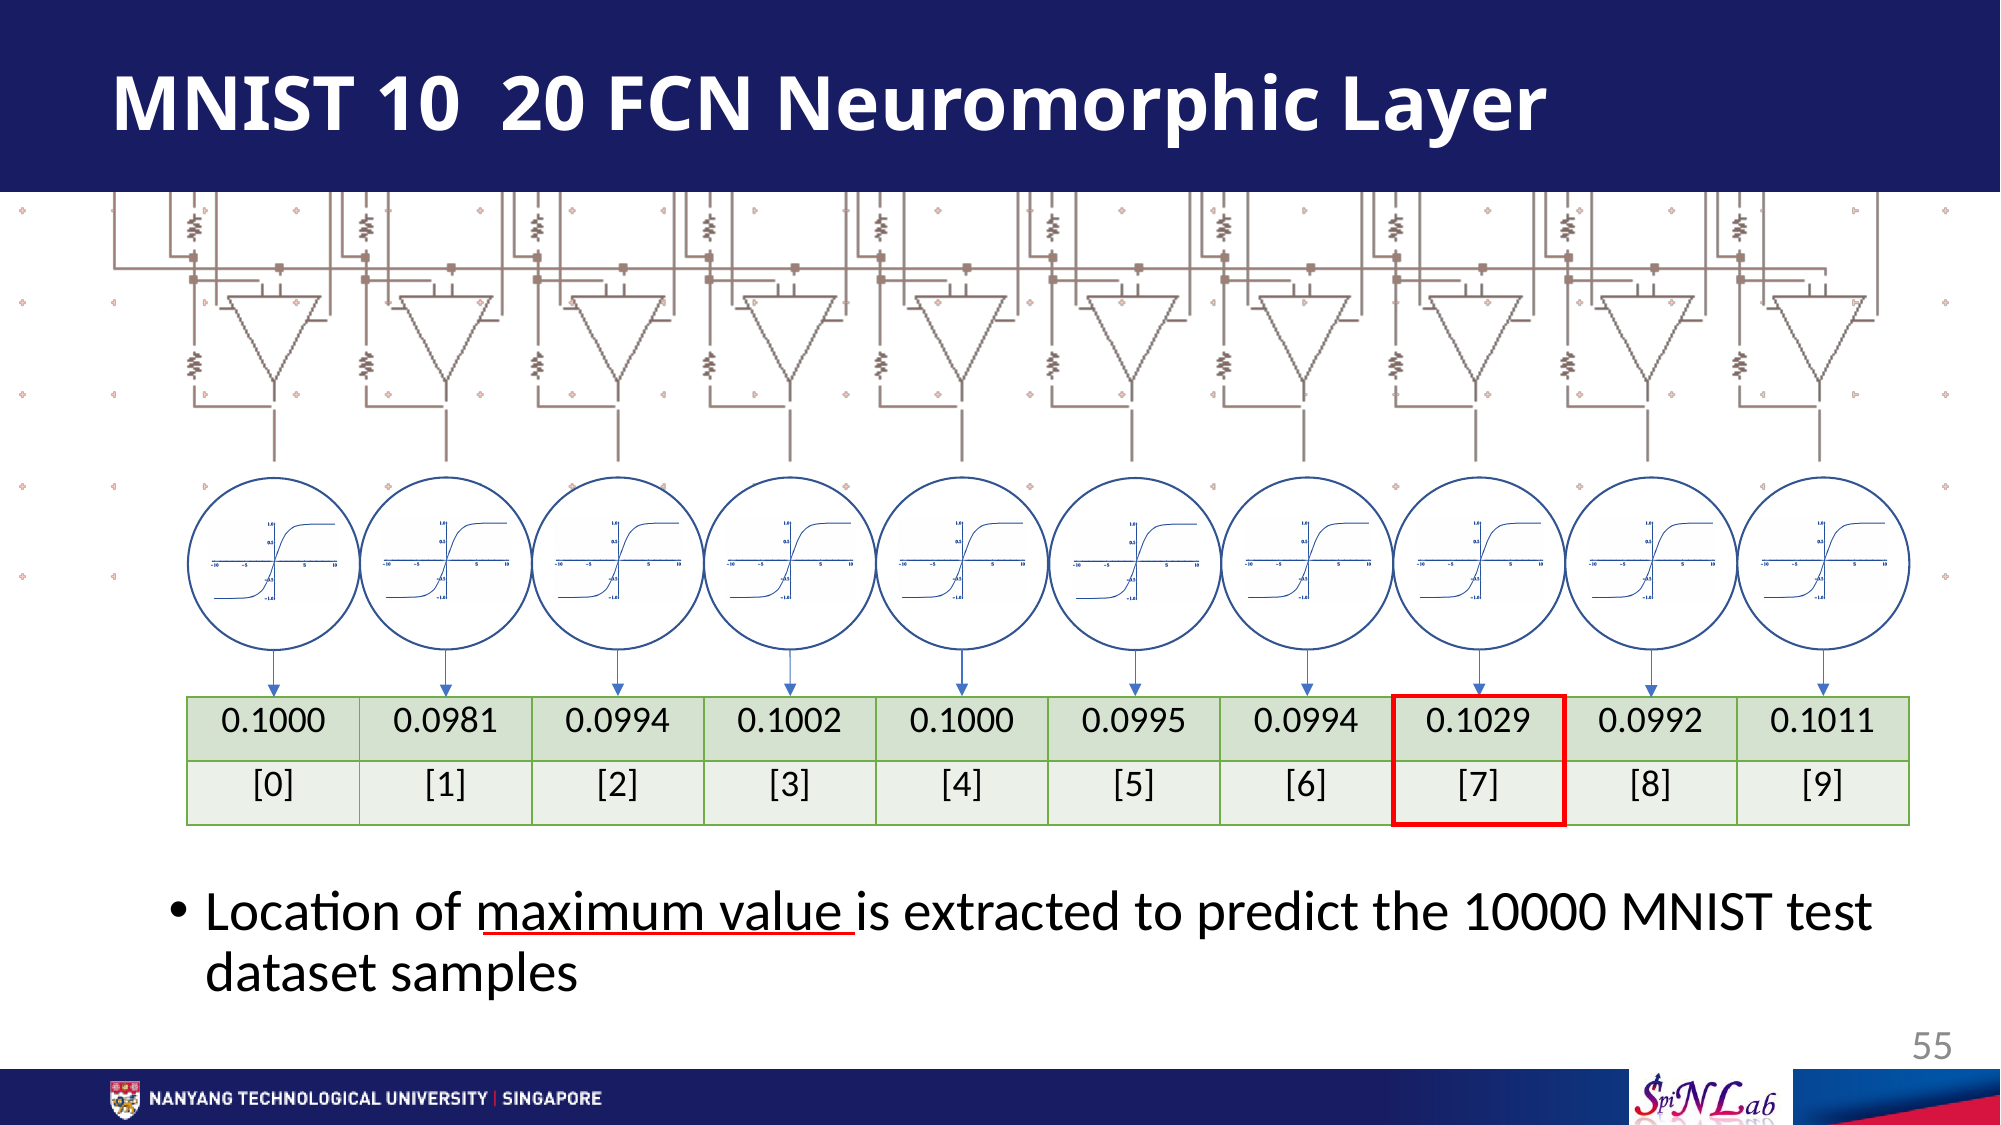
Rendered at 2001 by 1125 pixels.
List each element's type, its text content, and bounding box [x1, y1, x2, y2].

table_header 0.0994 [533, 698, 703, 760]
text_box [174, 329, 1990, 913]
table_cell [8] [1565, 762, 1736, 824]
table_cell [0] [188, 762, 359, 824]
picture [0, 0, 2000, 602]
table_header 0.1000 [188, 698, 359, 760]
list Location of maximum value is extracted to predict the 10000 MNIST test dataset samples [153, 873, 1969, 1013]
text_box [187, 477, 1910, 650]
table_cell [3] [705, 762, 875, 824]
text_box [273, 649, 1824, 698]
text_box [0, 1066, 2000, 1125]
table_cell [6] [1221, 762, 1391, 824]
table_cell [4] [877, 762, 1047, 824]
table_header 0.0995 [1049, 698, 1219, 760]
table_cell [1] [360, 762, 531, 824]
table_header 0.1002 [705, 698, 875, 760]
table_header 0.0994 [1221, 698, 1391, 760]
slide_number 55 [1518, 1013, 1969, 1066]
text_box [1392, 698, 1565, 825]
table_header 0.1000 [877, 698, 1047, 760]
table_header 0.0992 [1565, 698, 1736, 760]
table_header 0.0981 [360, 698, 531, 760]
table_cell [5] [1049, 762, 1219, 824]
table_cell [9] [1738, 762, 1908, 824]
table_cell [2] [533, 762, 703, 824]
table_header 0.1011 [1738, 698, 1908, 760]
